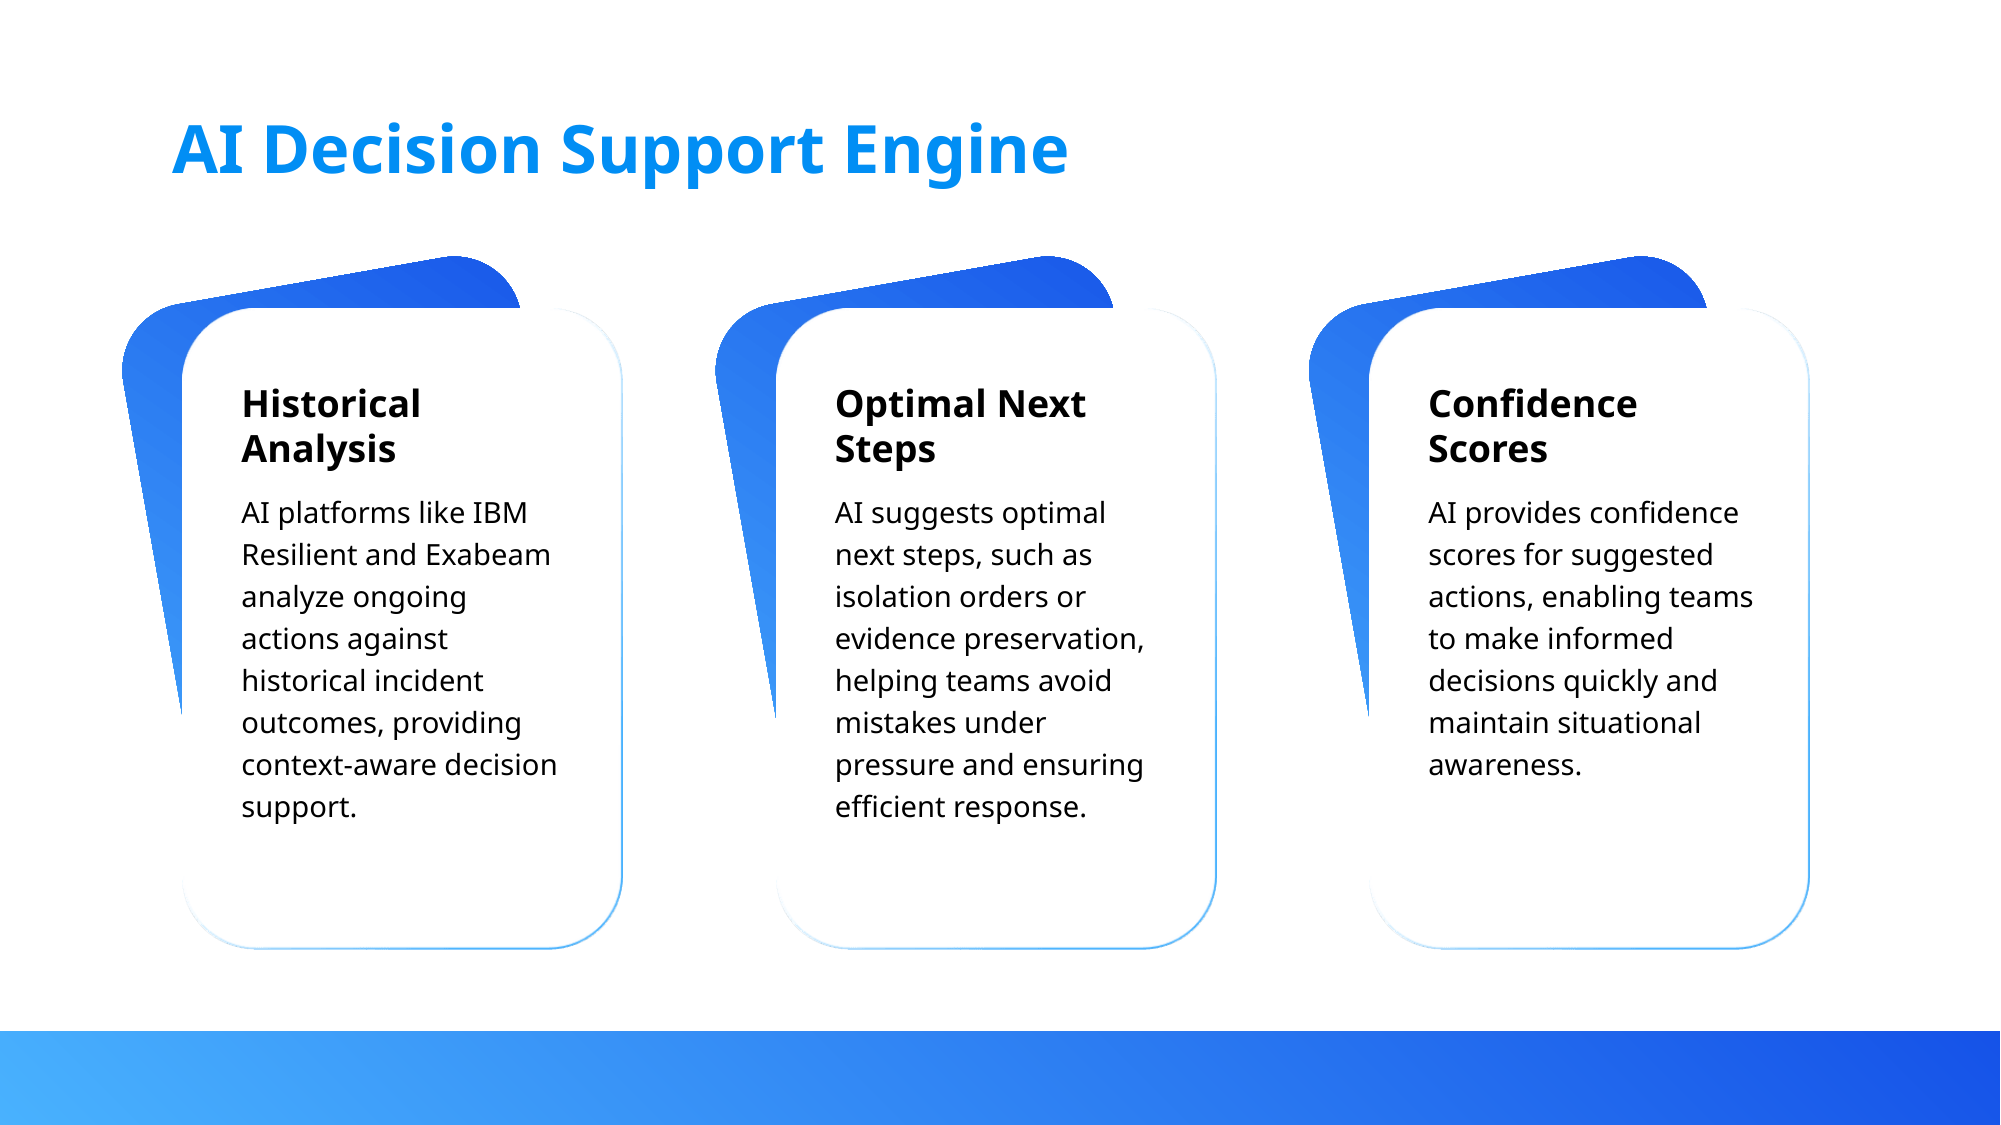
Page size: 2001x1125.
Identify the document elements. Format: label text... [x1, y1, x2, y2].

text_box [111, 246, 520, 715]
text_box [0, 1031, 2000, 1125]
picture [182, 308, 623, 951]
picture [776, 308, 1217, 951]
text_box [1298, 246, 1707, 717]
picture [1369, 308, 1810, 951]
text_box [705, 246, 1114, 718]
text_box AI Decision Support Engine [157, 98, 1765, 194]
